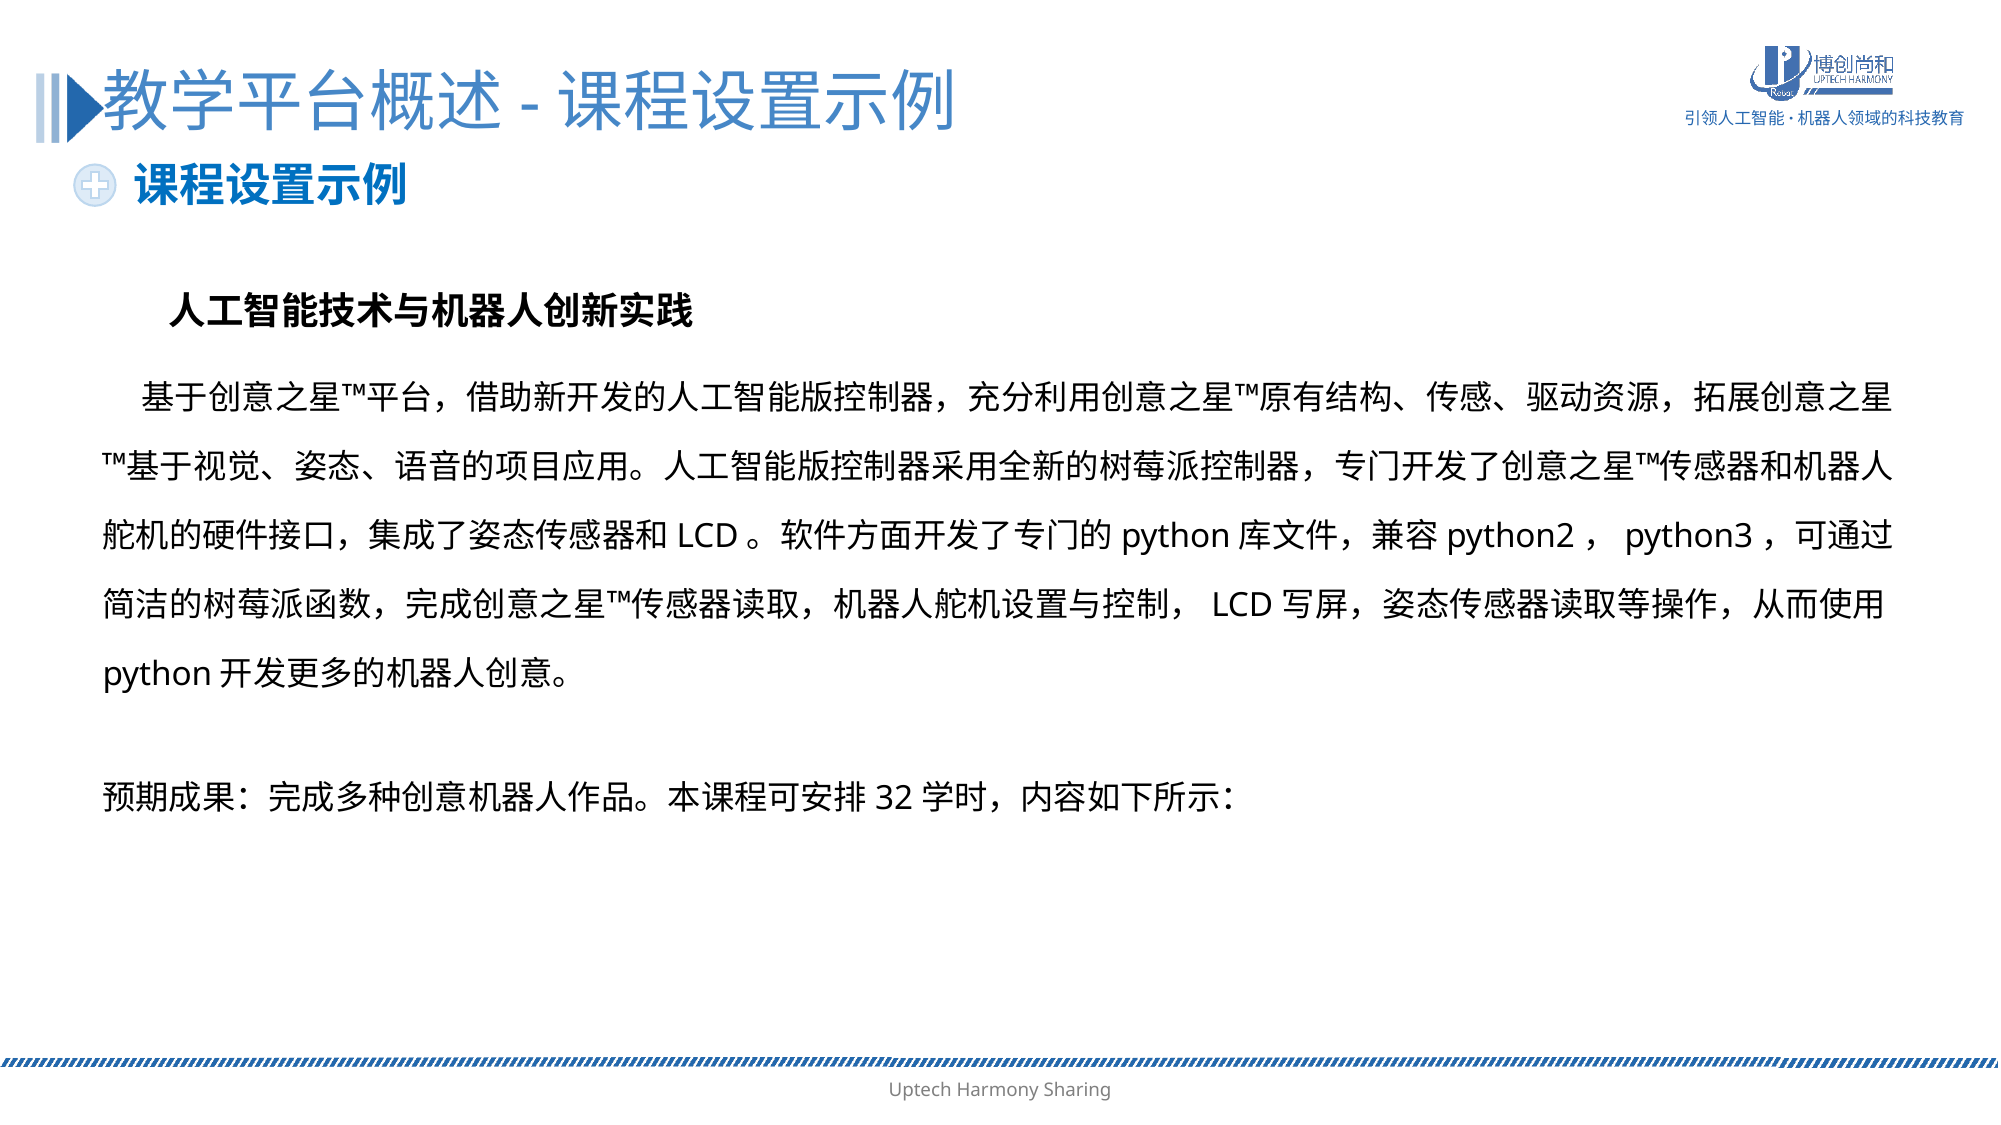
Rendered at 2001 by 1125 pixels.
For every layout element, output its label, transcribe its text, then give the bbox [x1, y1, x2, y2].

text_box 教学平台概述-课程设置示例 [87, 9, 1741, 148]
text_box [74, 164, 116, 206]
footer Uptech Harmony Sharing [662, 1060, 1338, 1121]
text_box 基于创意之星™平台，借助新开发的人工智能版控制器，充分利用创意之星™原有结构、传感、驱动资源，拓展创意之星™基于视觉、姿态、语音的项目应用。人工智能版控制器采用全新的树莓派控制器，专门开发了创意之星™传感器和机器人舵机的硬件接口，集成了姿态传感器和LCD。软件方面开发了专门的python库文件，兼容python2，python3，可通过简洁的树莓派函数，完成创意之星™传感器读取，机器人舵机设置与控制，LCD写屏，姿态传感器读取等操作，从而使用python开发更多的机器人创意。 预期成果：完成多种创意机器人作品。本课程可安排32学时，内容如下所示： [87, 339, 1909, 824]
picture [1750, 46, 1893, 101]
slide_number [1517, 1060, 1968, 1121]
text_box 课程设置示例 [119, 148, 1296, 219]
picture [0, 1057, 1998, 1068]
text_box 人工智能技术与机器人创新实践 [153, 246, 709, 339]
picture [36, 73, 104, 143]
